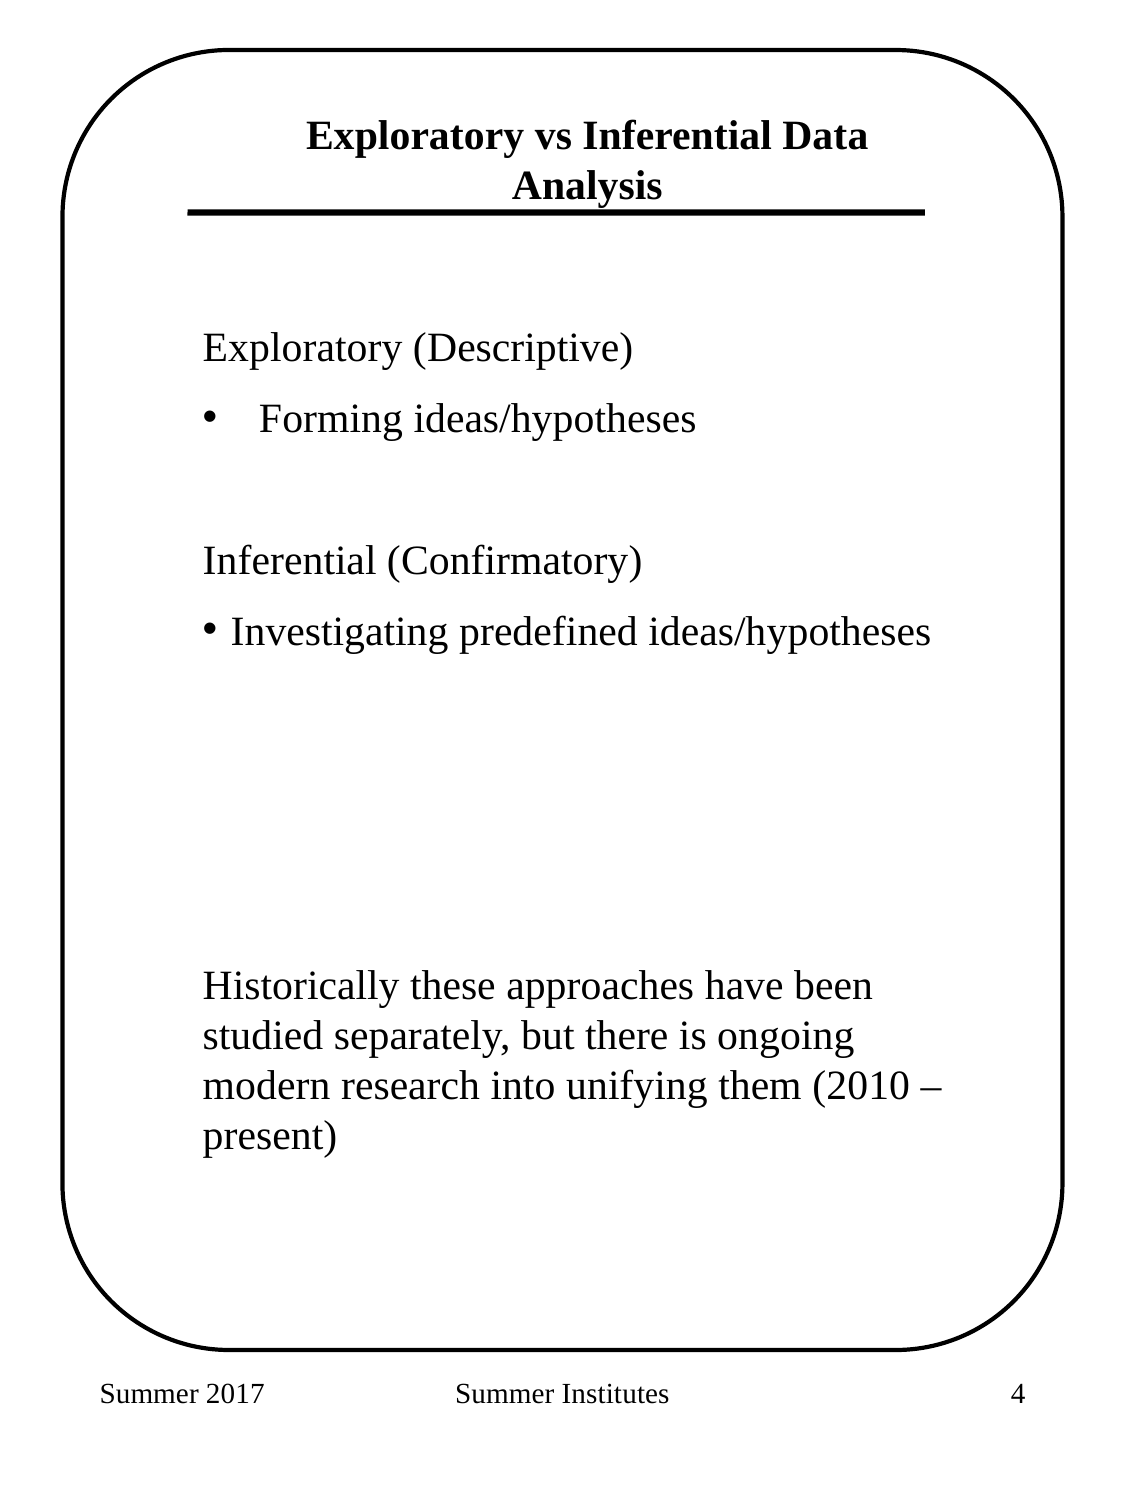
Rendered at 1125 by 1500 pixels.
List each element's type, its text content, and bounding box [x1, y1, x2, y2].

text_box Exploratory (Descriptive) Forming ideas/hypotheses Inferential (Confirmatory) Investigating predefined ideas/hypotheses Historically these approaches have been studied separately, but there is ongoing modern research into unifying them (2010 – present) [187, 312, 963, 1166]
text_box Exploratory vs Inferential Data Analysis [287, 99, 888, 212]
footer Summer Institutes [384, 1366, 741, 1467]
slide_number Summer 2017 [84, 1366, 319, 1467]
slide_number 32 [806, 1366, 1041, 1467]
